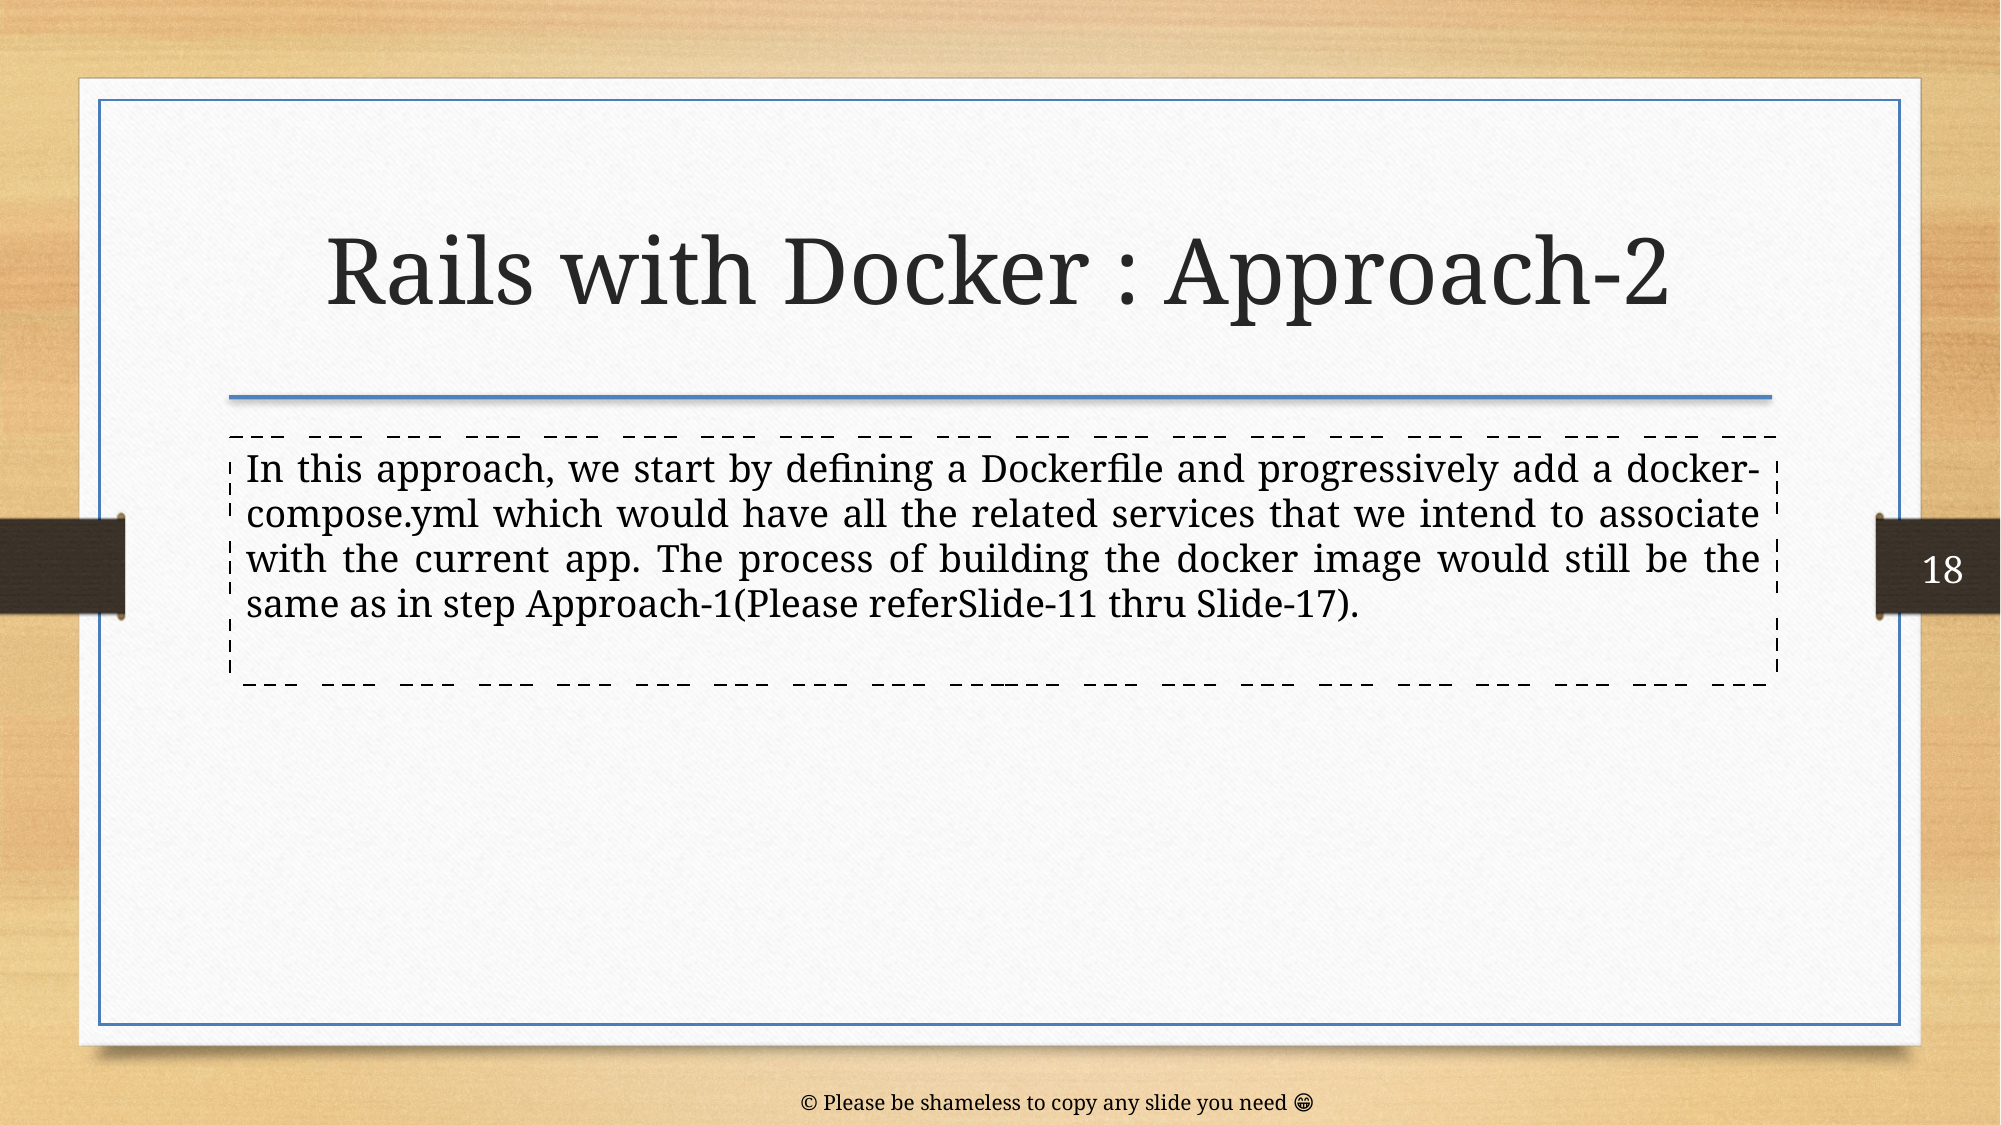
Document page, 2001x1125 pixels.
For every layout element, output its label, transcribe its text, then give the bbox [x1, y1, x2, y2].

text_box © Please be shameless to copy any slide you need 😁 [458, 1079, 1657, 1125]
text_box Rails with Docker : Approach-2 [212, 161, 1788, 375]
text_box In this approach, we start by defining a Dockerfile and progressively add a docker-compose.yml which would have all the related services that we intend to associate with the current app. The process of building the docker image would still be the same as in step Approach-1(Please referSlide-11 thru Slide-17). [230, 437, 1778, 685]
text_box 18 [1901, 538, 1985, 599]
picture [0, 0, 2001, 1125]
